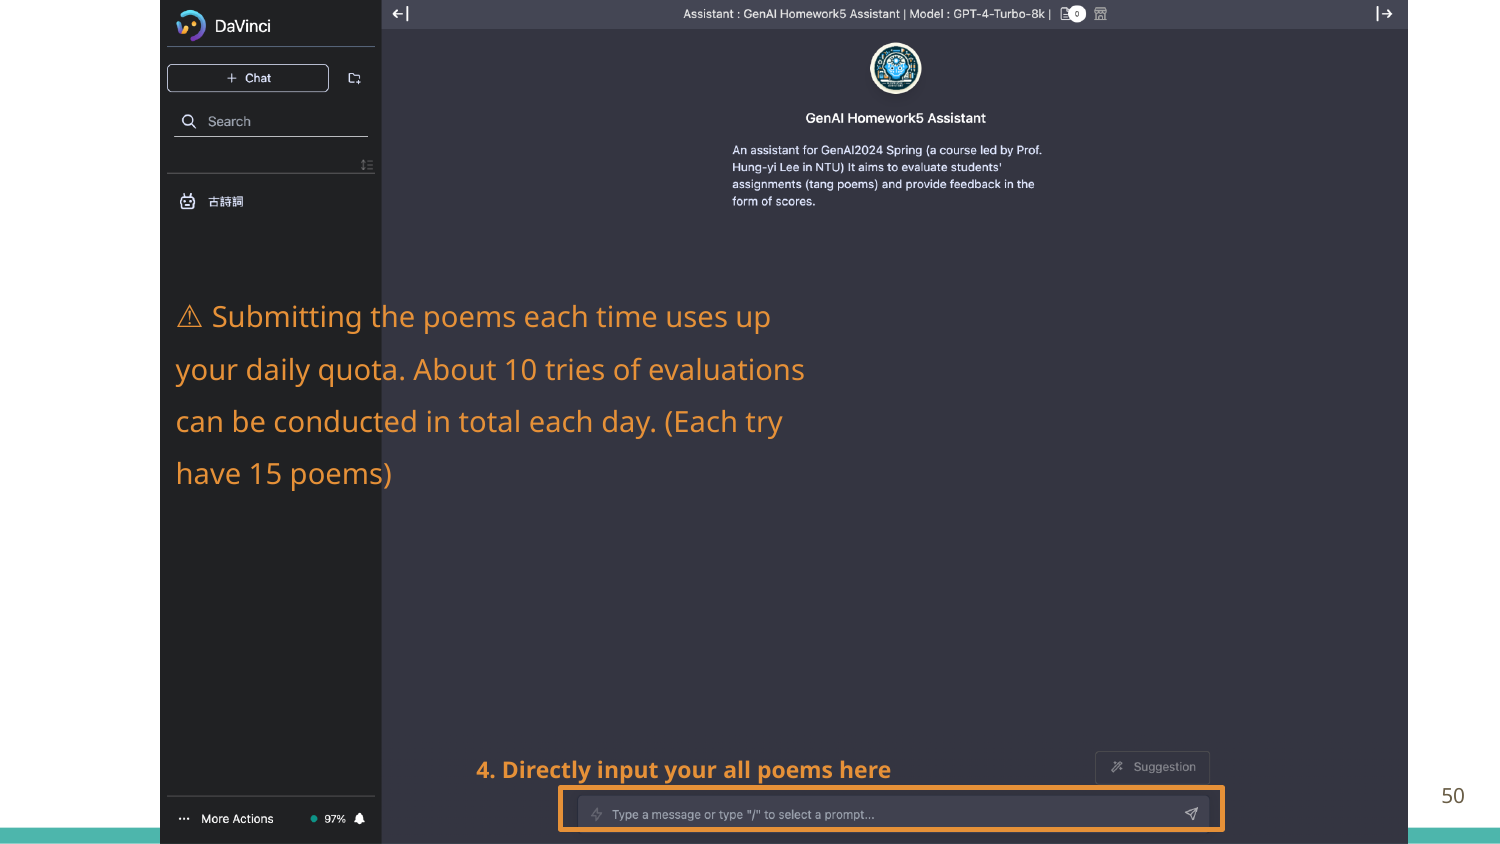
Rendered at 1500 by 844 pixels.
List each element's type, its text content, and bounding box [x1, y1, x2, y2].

picture [160, 0, 1408, 844]
slide_number 50 [1412, 764, 1480, 830]
